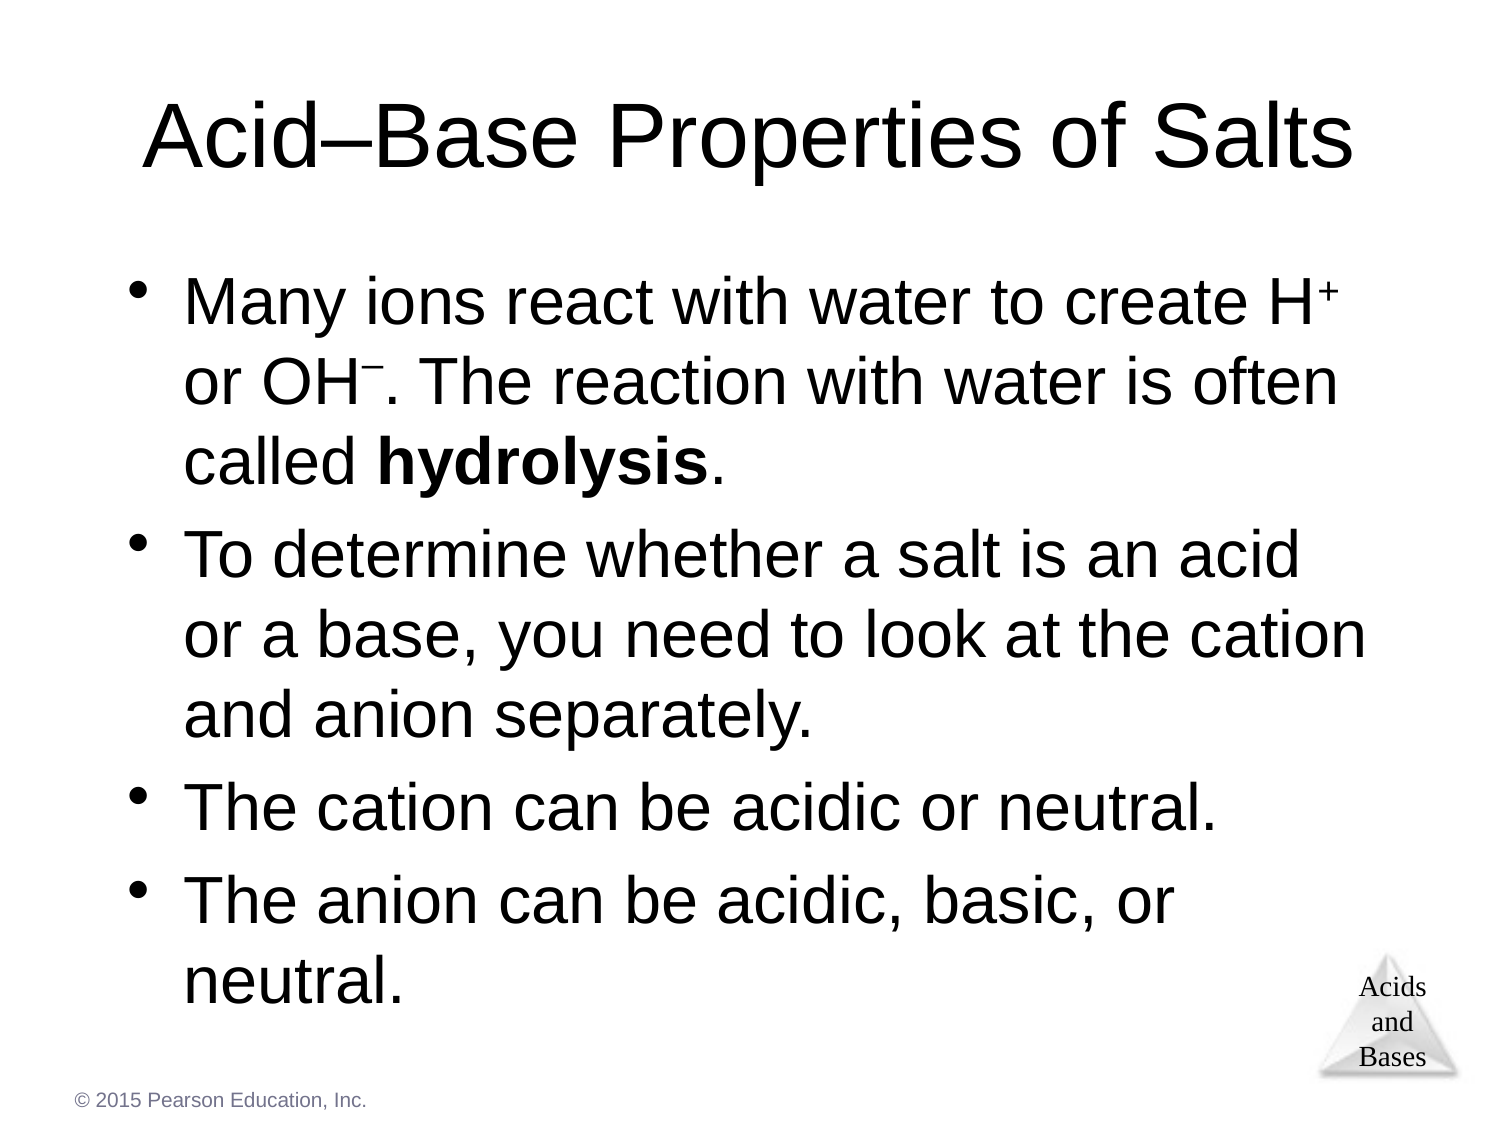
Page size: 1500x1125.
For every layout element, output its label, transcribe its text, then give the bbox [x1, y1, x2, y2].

picture [1275, 899, 1500, 1125]
list Many ions react with water to create H+ or OH–. The reaction with water is often called hydrolysis. To determine whether a salt is an acid or a base, you need to look at the cation and anion separately. The cation can be acidic or neutral. The anion can be acidic, basic, or neutral. [112, 249, 1388, 1026]
title Acid–Base Properties of Salts [0, 37, 1500, 226]
